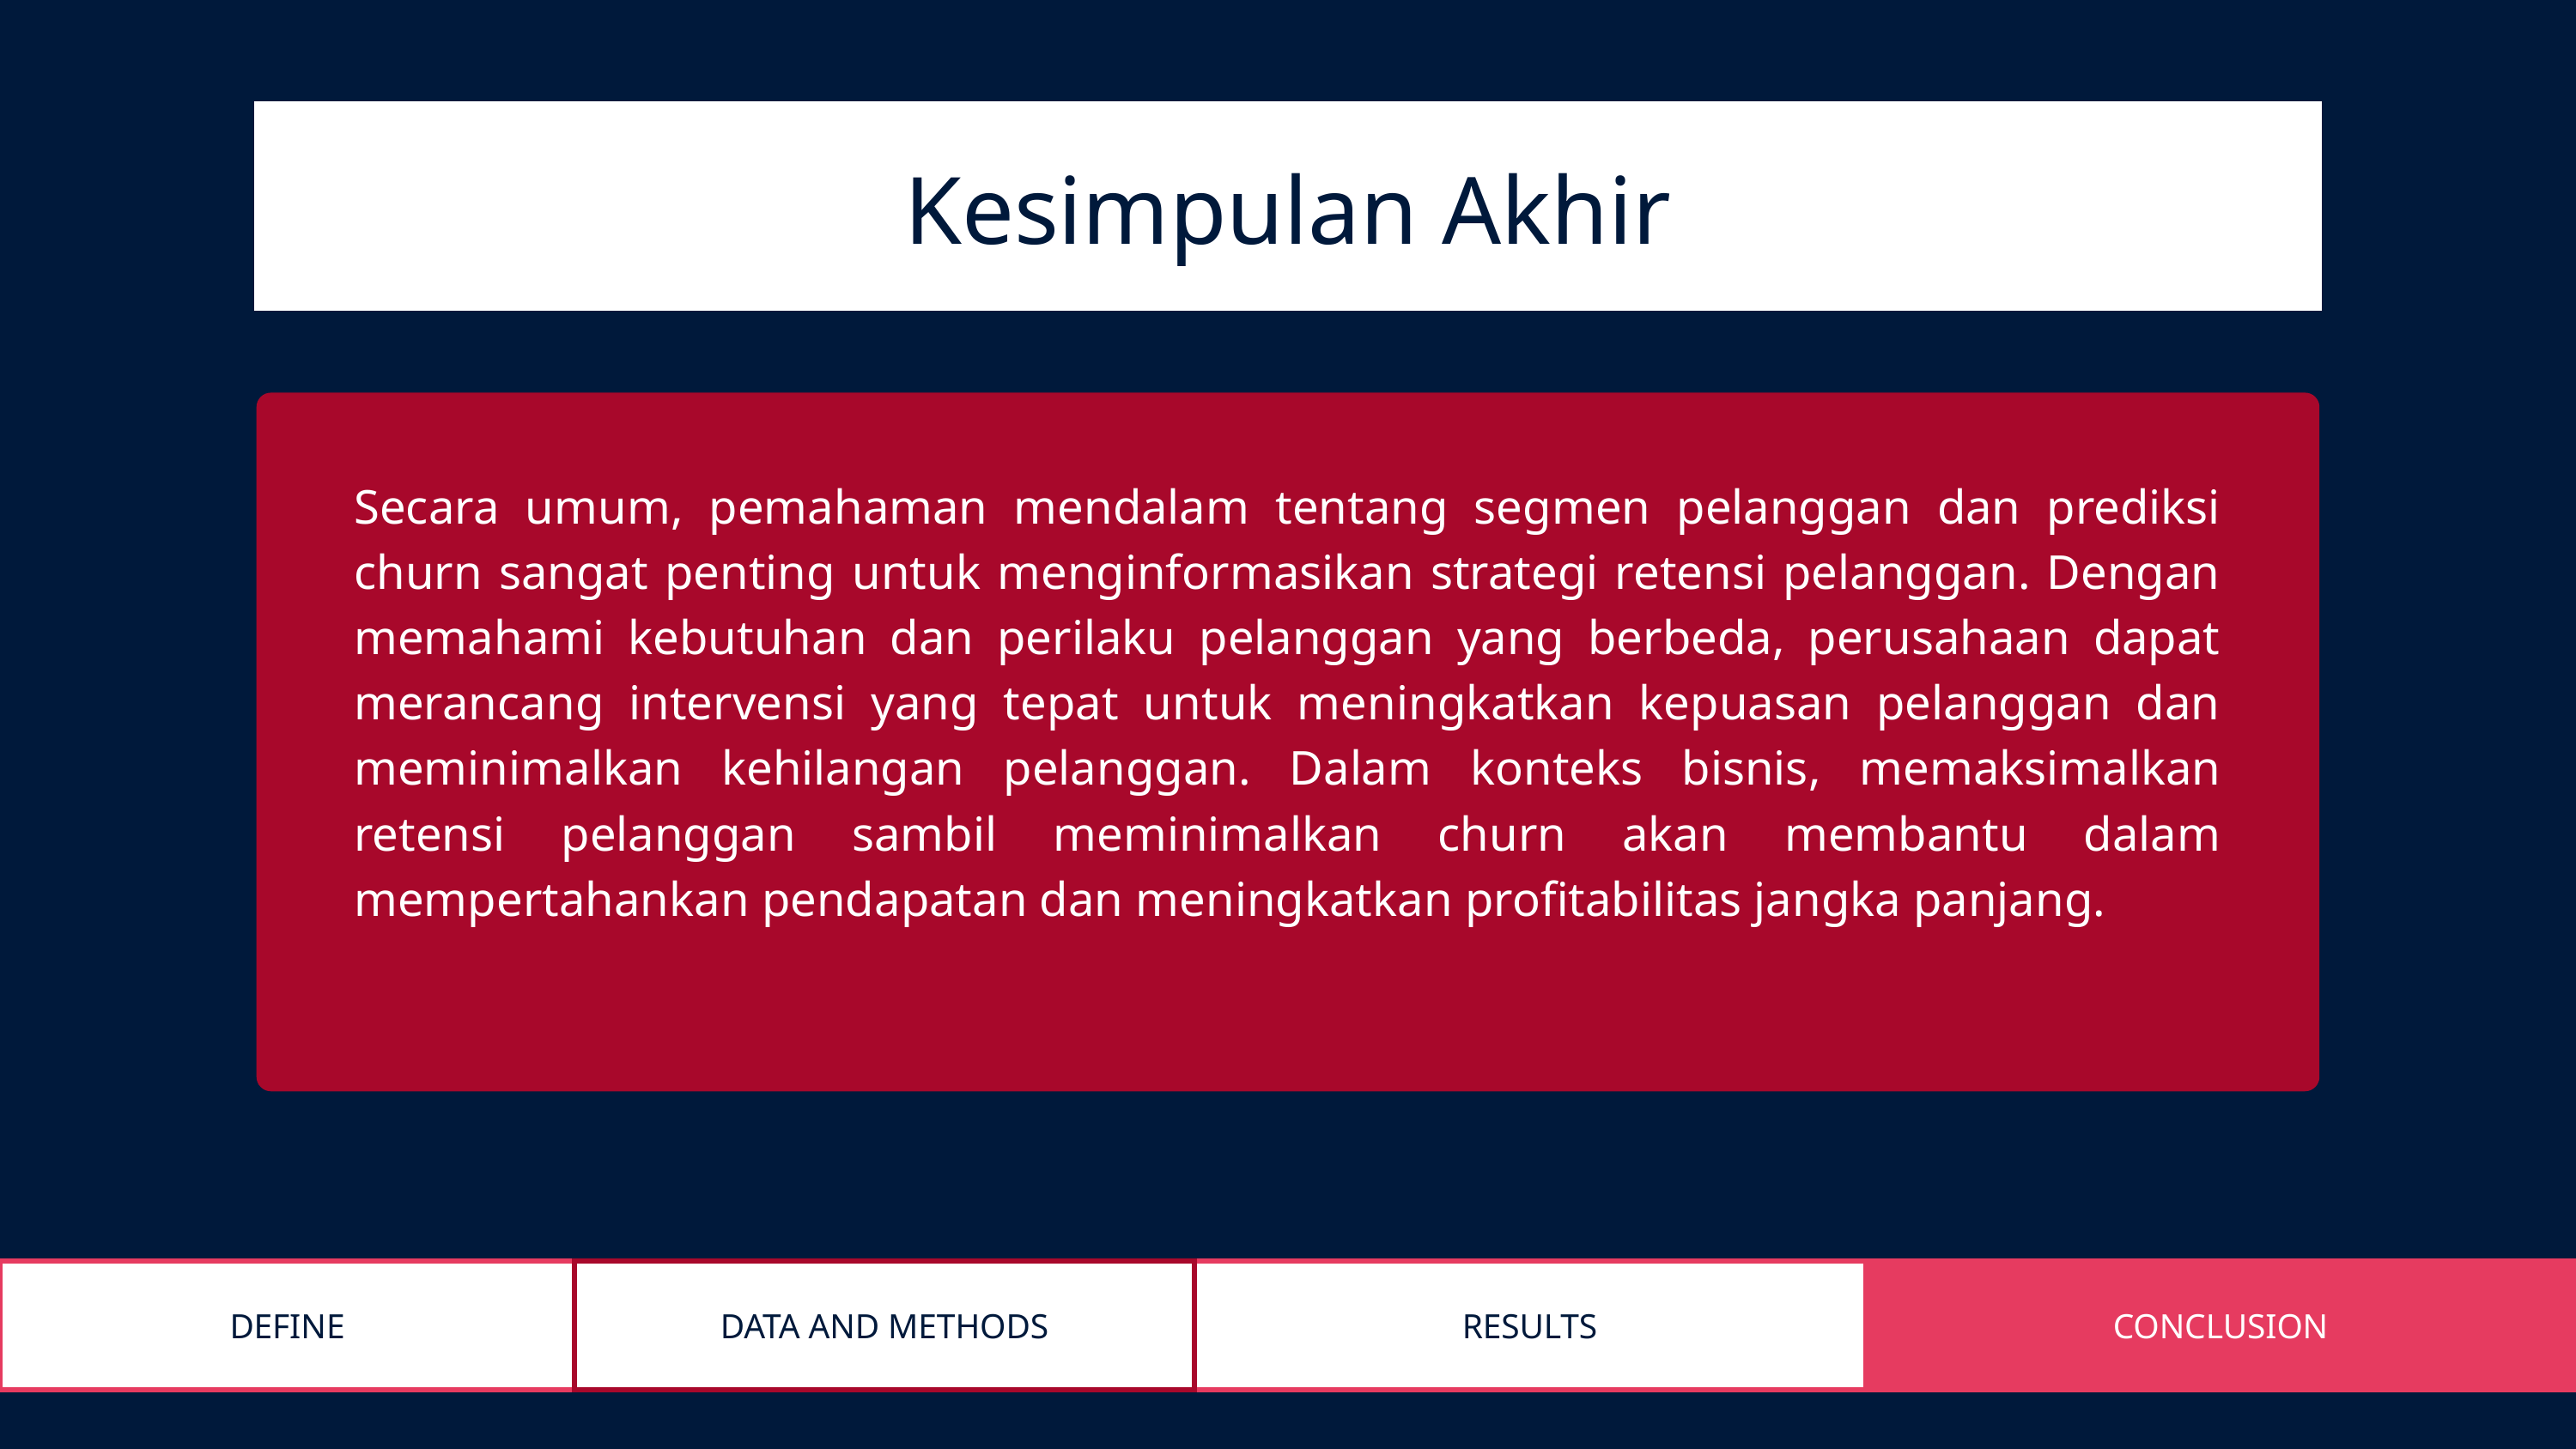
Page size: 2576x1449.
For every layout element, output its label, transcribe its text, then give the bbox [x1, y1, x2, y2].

table_header RESULTS [1197, 1264, 1863, 1387]
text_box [256, 103, 2320, 308]
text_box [256, 392, 2320, 1092]
table_header CONCLUSION [1868, 1264, 2573, 1387]
table_header DEFINE [3, 1264, 572, 1387]
table_header DATA AND METHODS [577, 1264, 1192, 1387]
